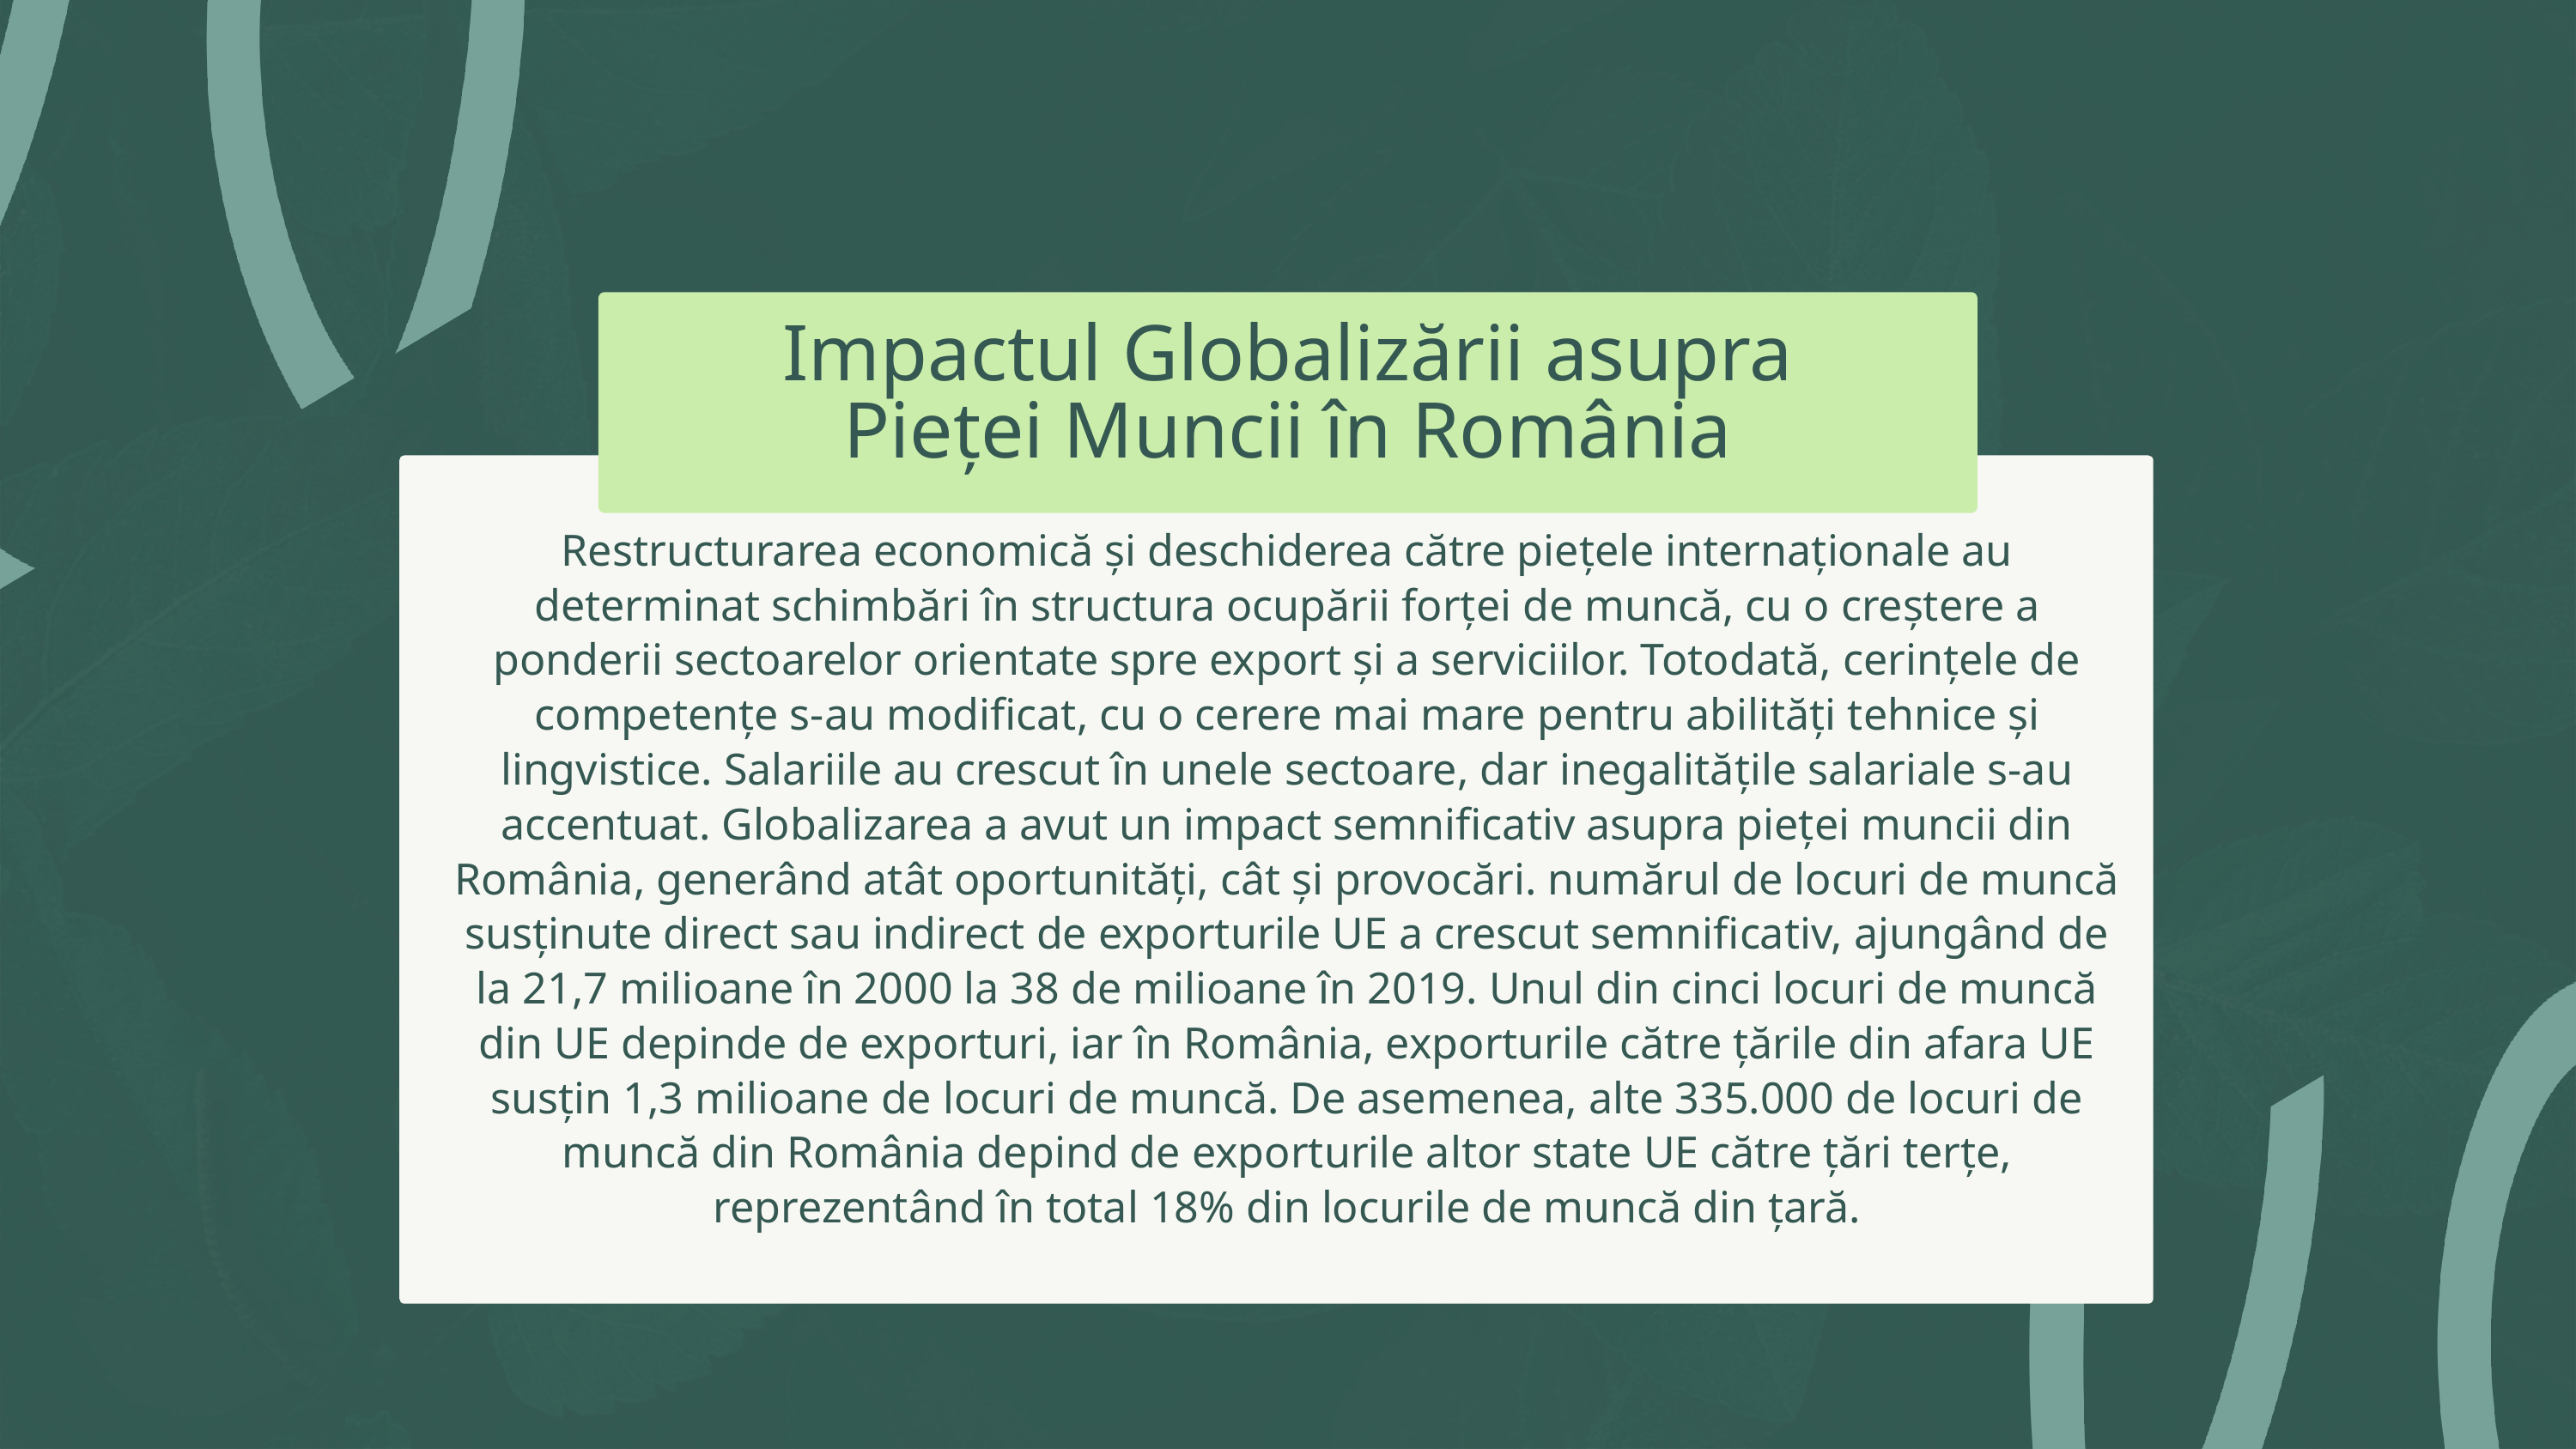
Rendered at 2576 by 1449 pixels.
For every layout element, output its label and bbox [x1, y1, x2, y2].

text_box [0, 0, 2576, 1449]
text_box [1735, 925, 2576, 1449]
text_box [598, 292, 1978, 513]
text_box [398, 455, 2154, 1304]
text_box [0, 0, 841, 590]
